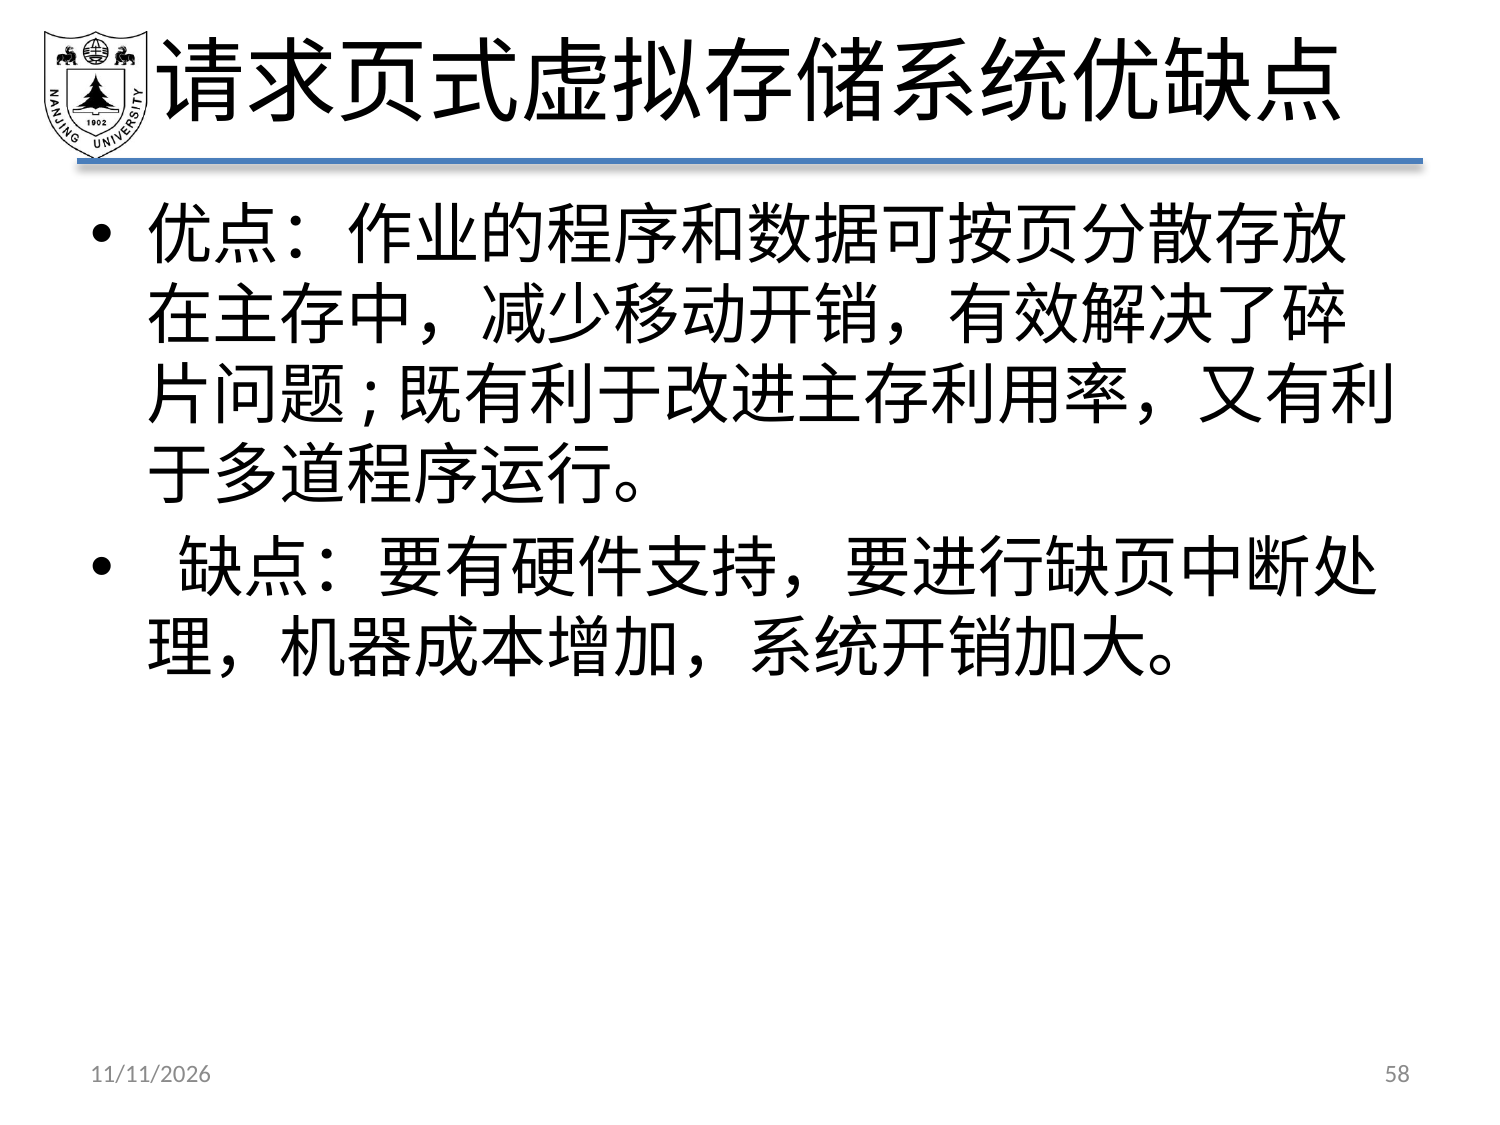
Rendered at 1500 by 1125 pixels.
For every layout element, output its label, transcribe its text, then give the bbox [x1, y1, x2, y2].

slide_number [75, 1042, 425, 1103]
picture [41, 30, 75, 161]
list 优点：作业的程序和数据可按页分散存放在主存中，减少移动开销，有效解决了碎片问题;既有利于改进主存利用率，又有利于多道程序运行。 缺点：要有硬件支持，要进行缺页中断处理，机器成本增加，系统开销加大。 [75, 184, 1425, 1005]
title 请求页式虚拟存储系统优缺点 [75, 0, 1425, 161]
slide_number 58 [1074, 1042, 1425, 1103]
